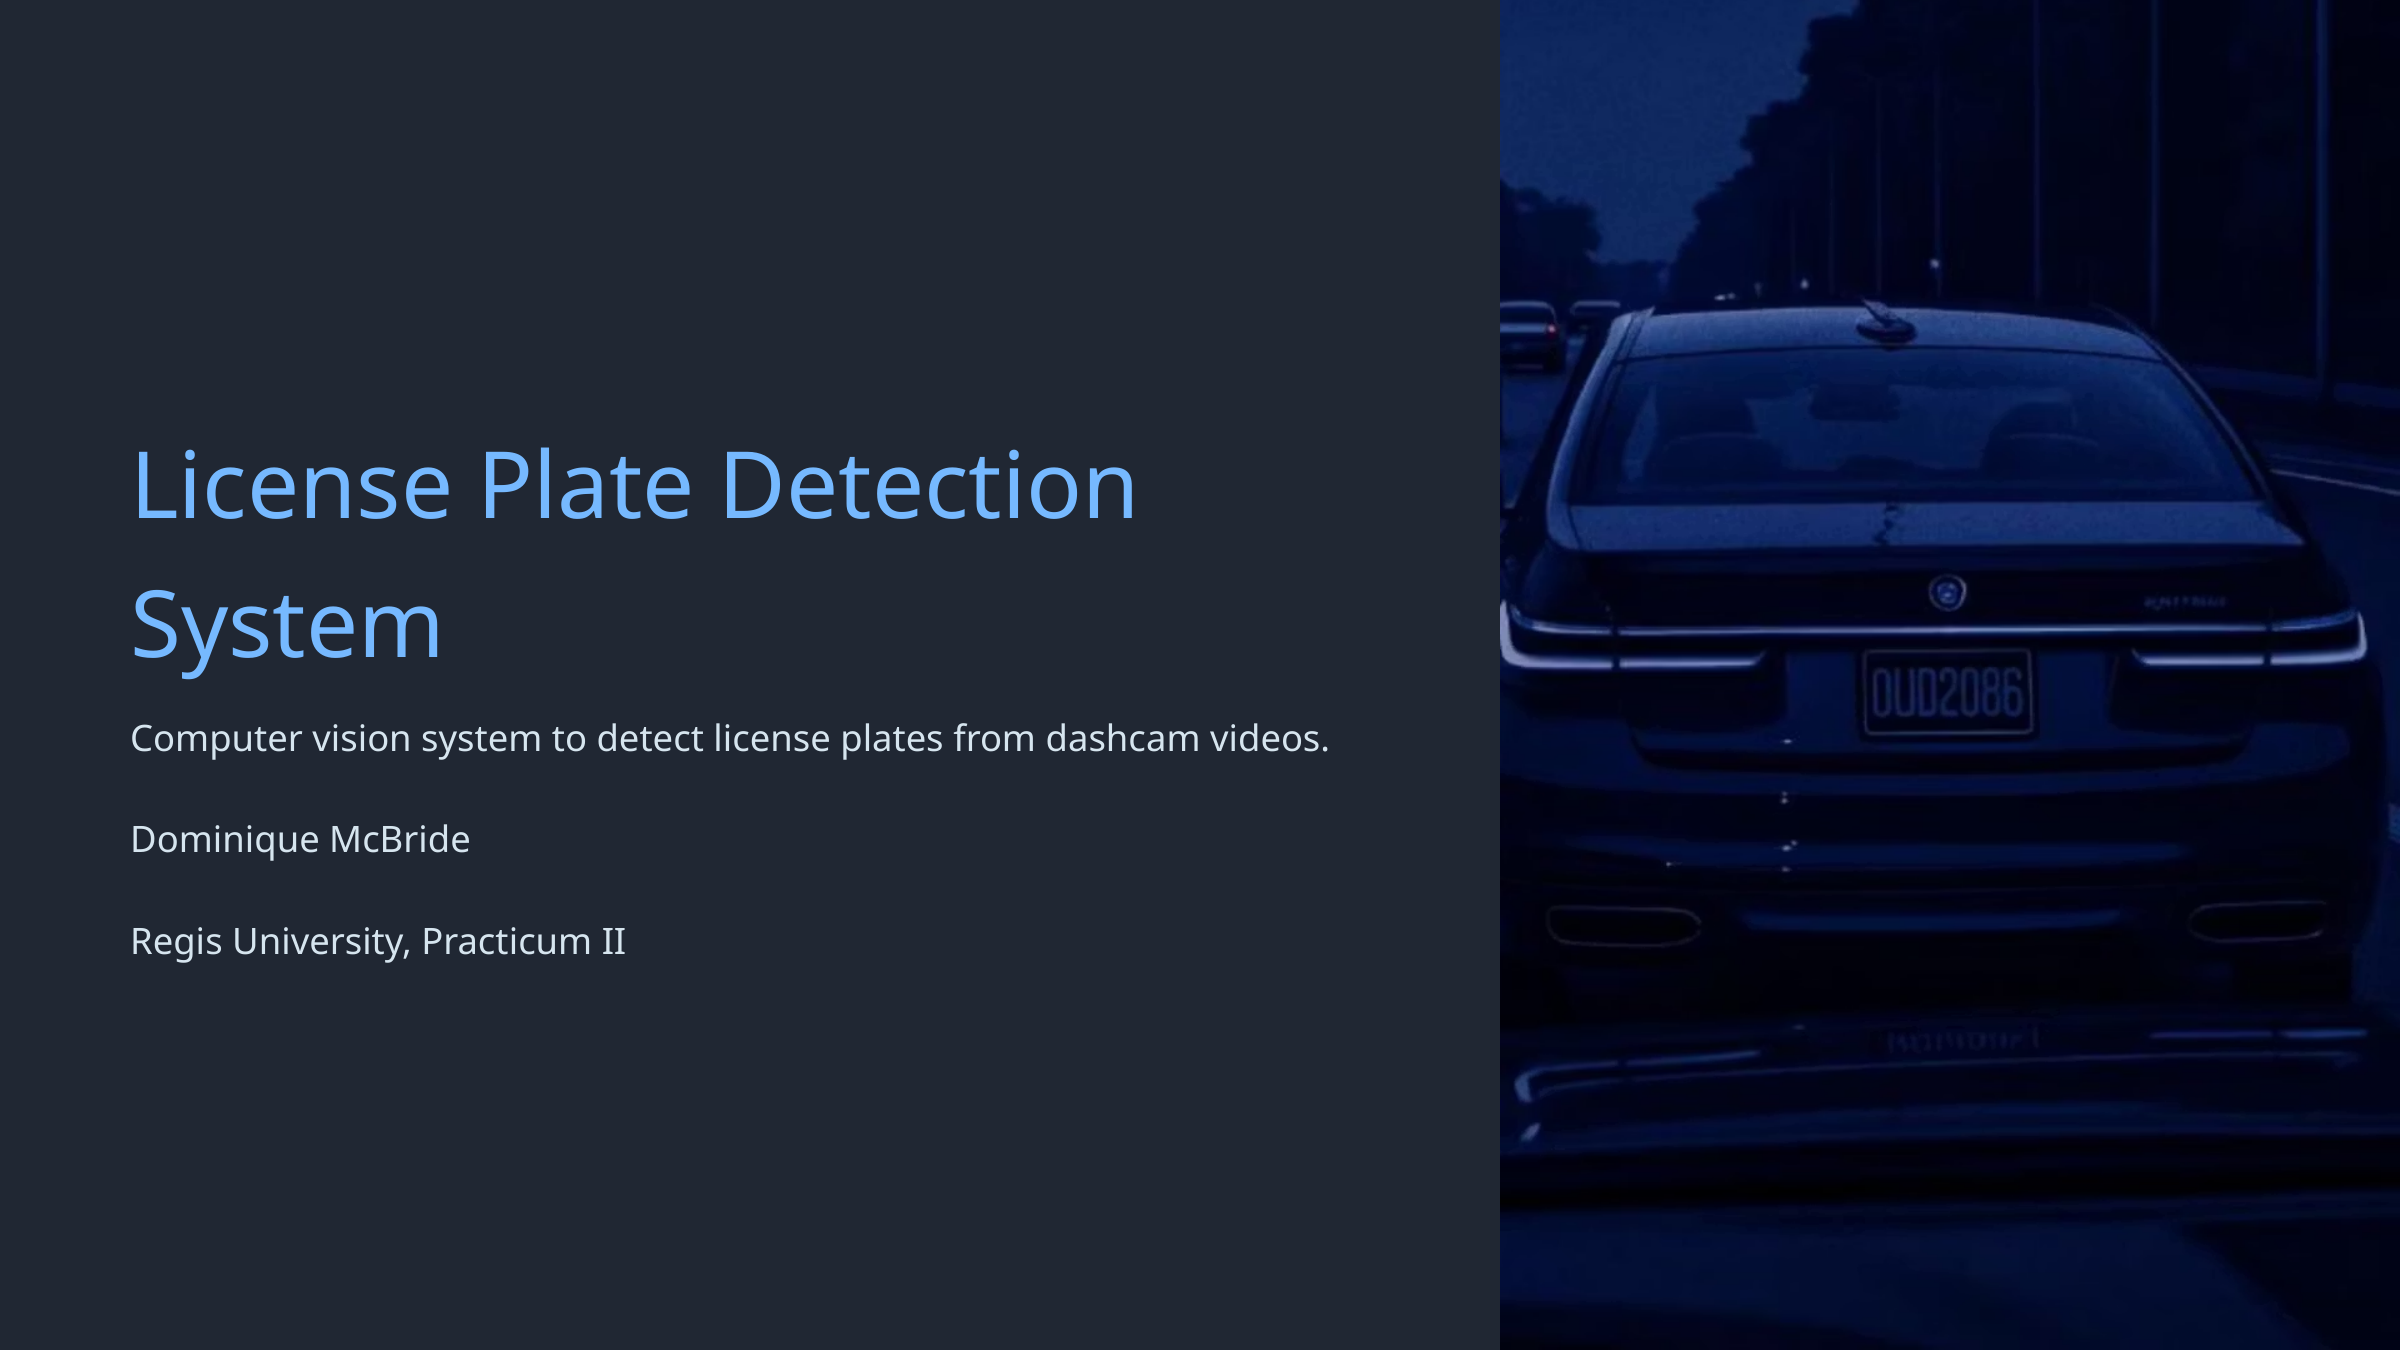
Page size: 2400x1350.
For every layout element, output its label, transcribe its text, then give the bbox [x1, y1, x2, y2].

text_box Regis University, Practicum II [130, 890, 1370, 951]
text_box Dominique McBride [130, 789, 1370, 849]
text_box License Plate Detection System [130, 399, 1370, 633]
text_box Computer vision system to detect license plates from dashcam videos. [130, 687, 1370, 748]
picture [1499, 0, 2400, 1350]
